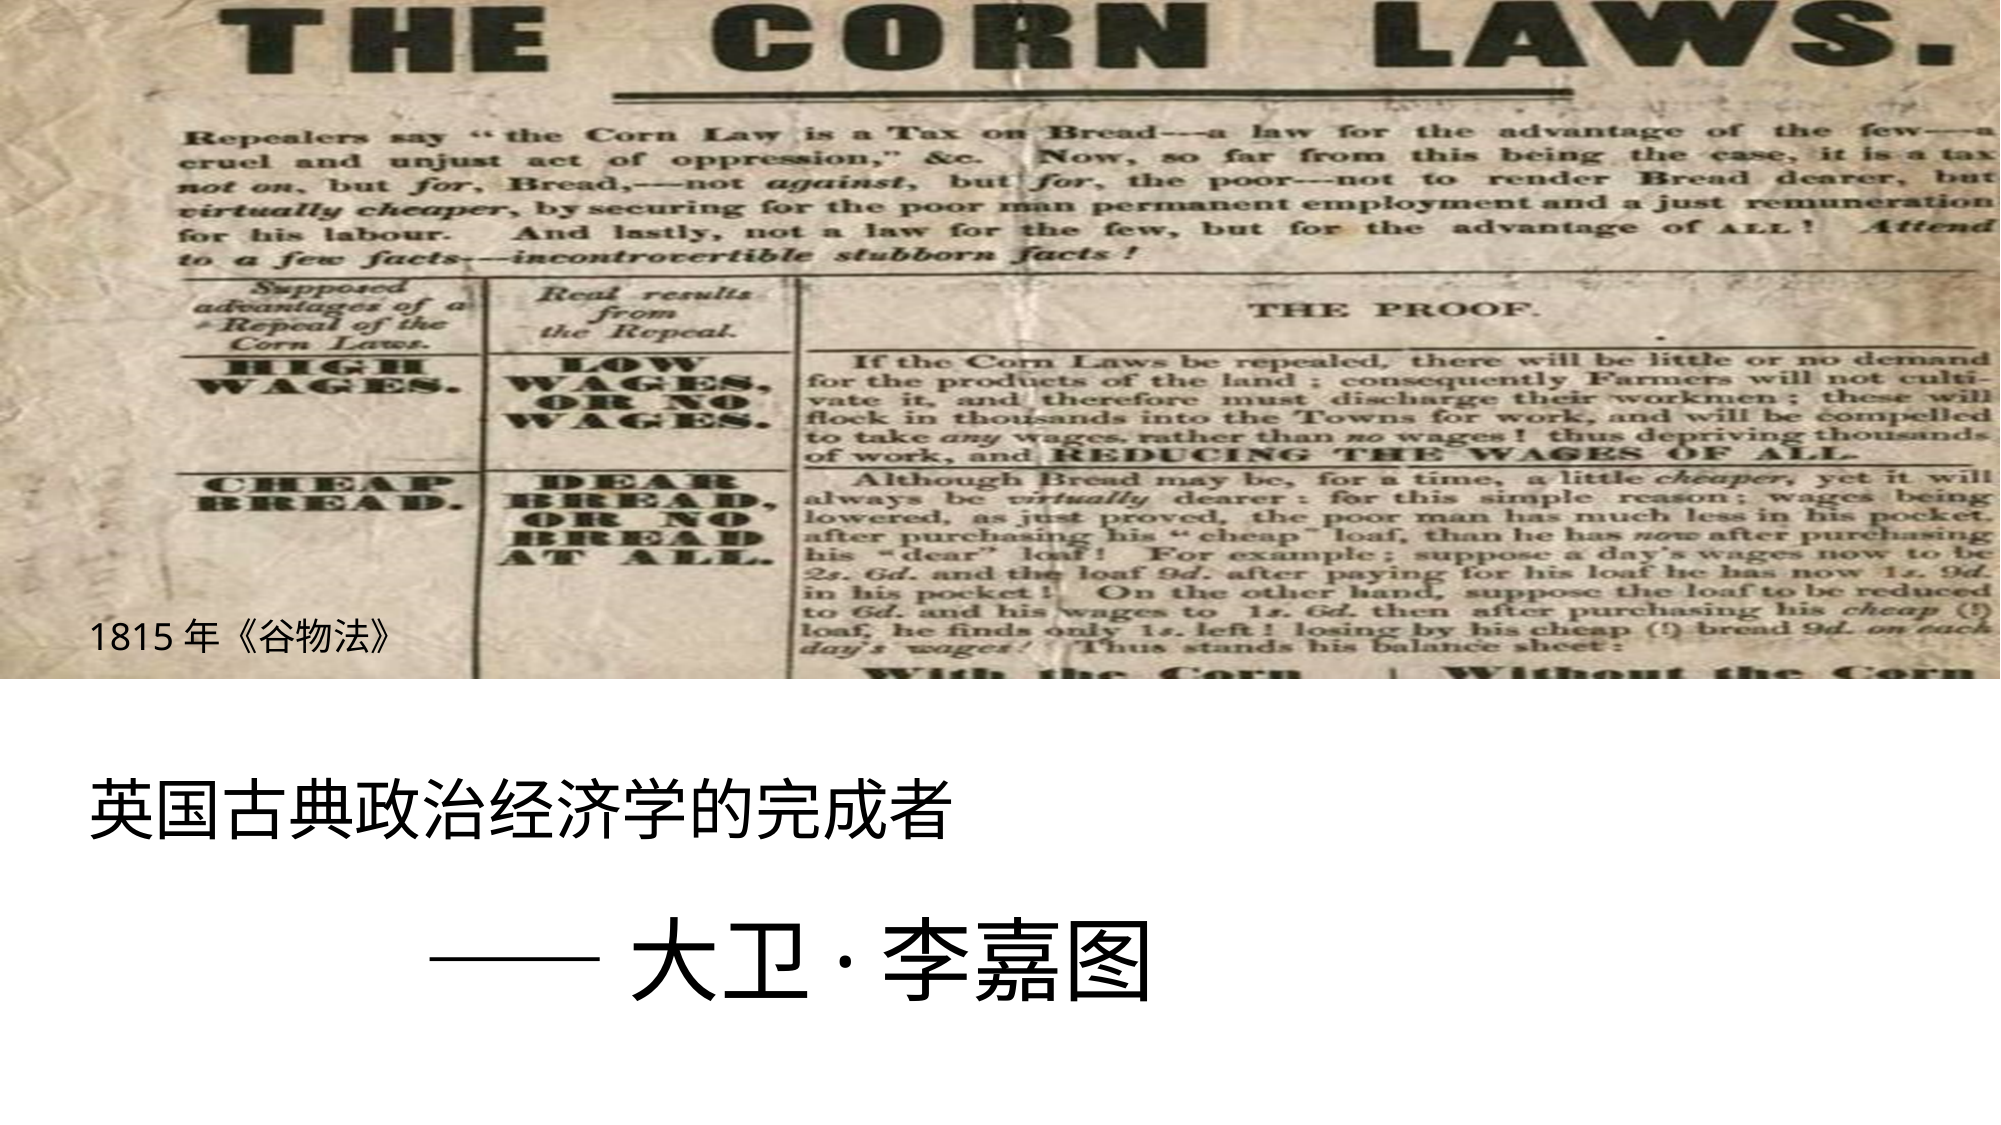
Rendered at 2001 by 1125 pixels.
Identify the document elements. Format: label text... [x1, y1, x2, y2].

text_box 英国古典政治经济学的完成者 ——大卫·李嘉图 [73, 720, 1171, 1021]
picture [0, 0, 2000, 680]
